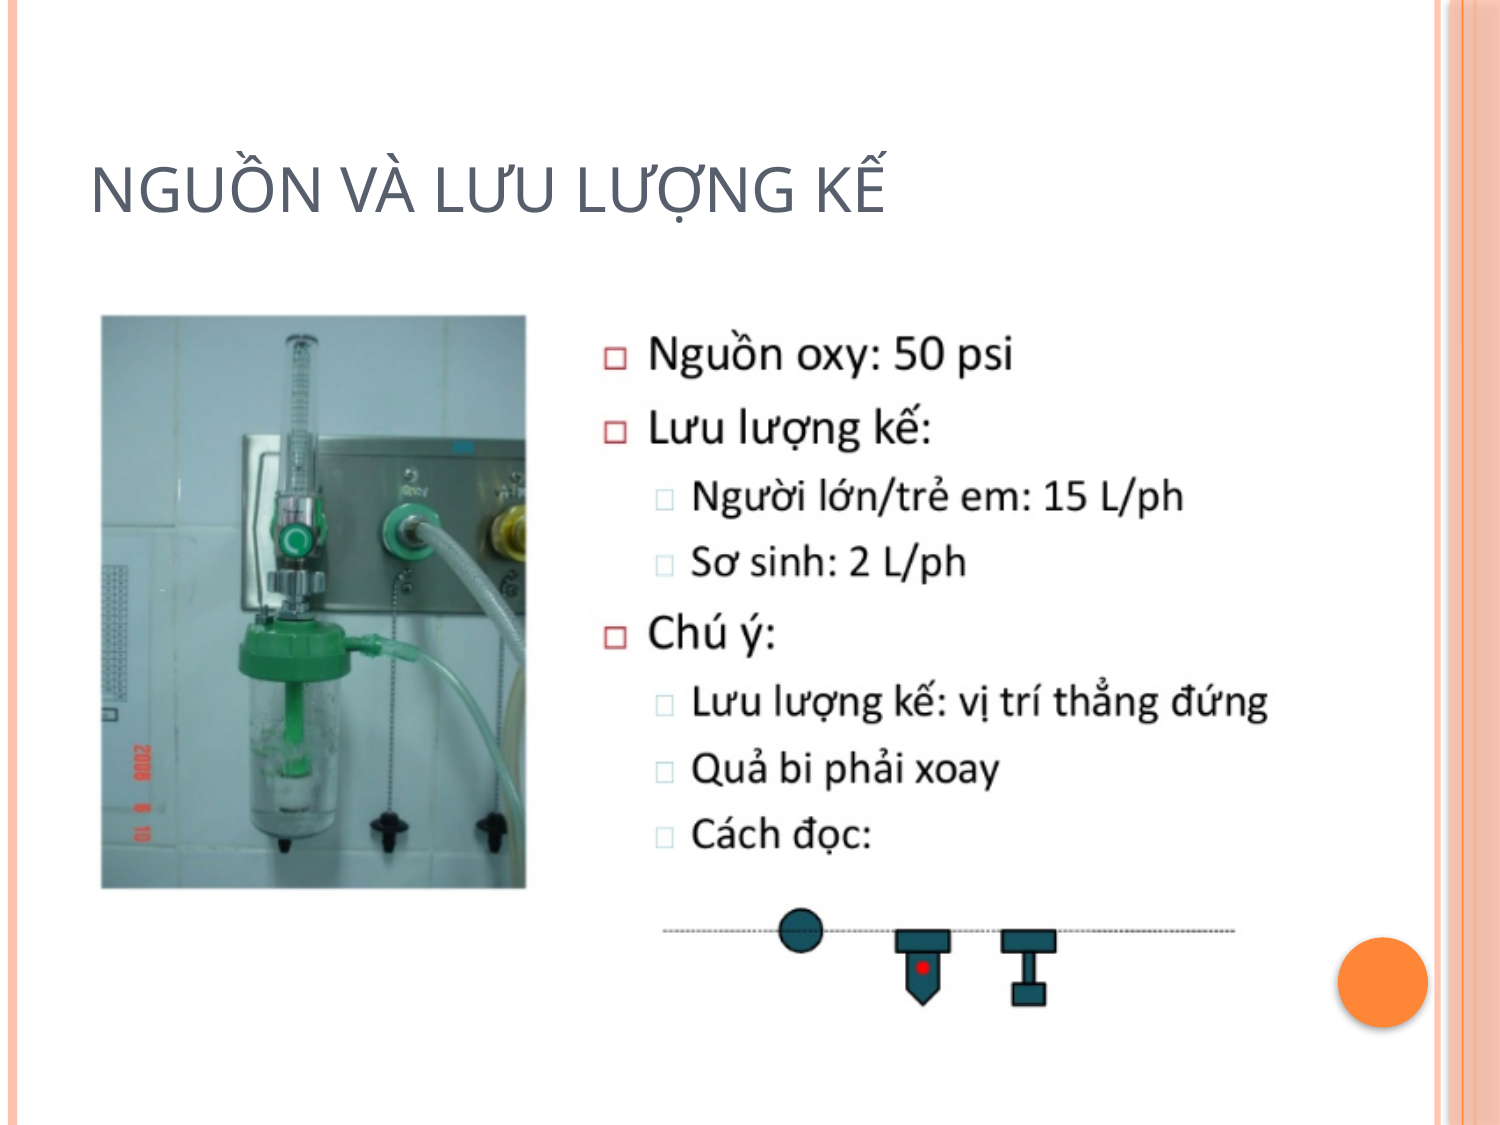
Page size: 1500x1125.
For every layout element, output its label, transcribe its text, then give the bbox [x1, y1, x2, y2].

title nguồn và lưu lượng kế [75, 45, 1300, 233]
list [74, 311, 1309, 1063]
